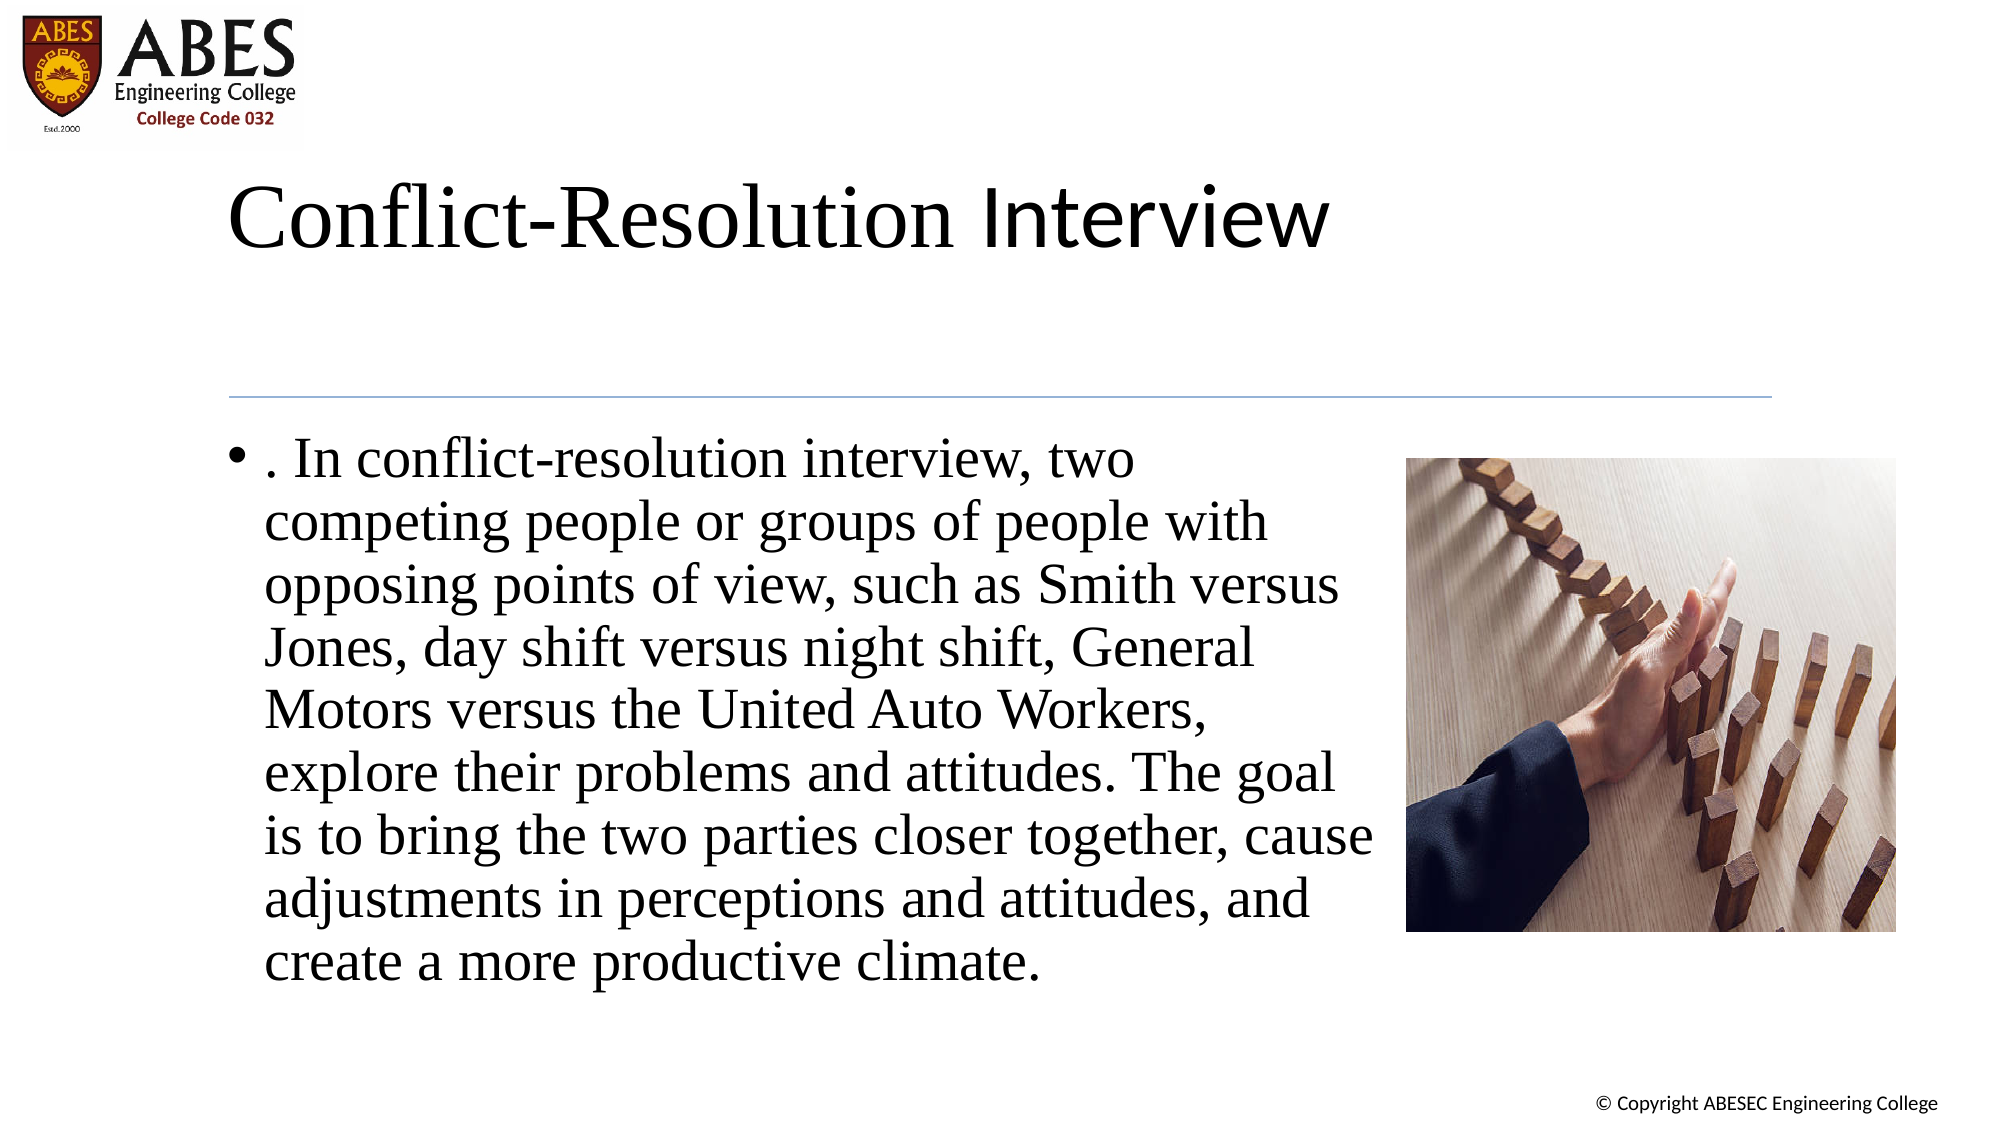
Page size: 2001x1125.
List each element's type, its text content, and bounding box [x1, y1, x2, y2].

picture [7, 5, 304, 151]
title Conflict-Resolution Interview [212, 161, 1788, 375]
list . In conflict-resolution interview, two competing people or groups of people with opposing points of view, such as Smith versus Jones, day shift versus night shift, General Motors versus the United Auto Workers, explore their problems and attitudes. The goal is to bring the two parties closer together, cause adjustments in perceptions and attitudes, and create a more productive climate. [212, 419, 1392, 964]
picture [1406, 458, 1896, 932]
